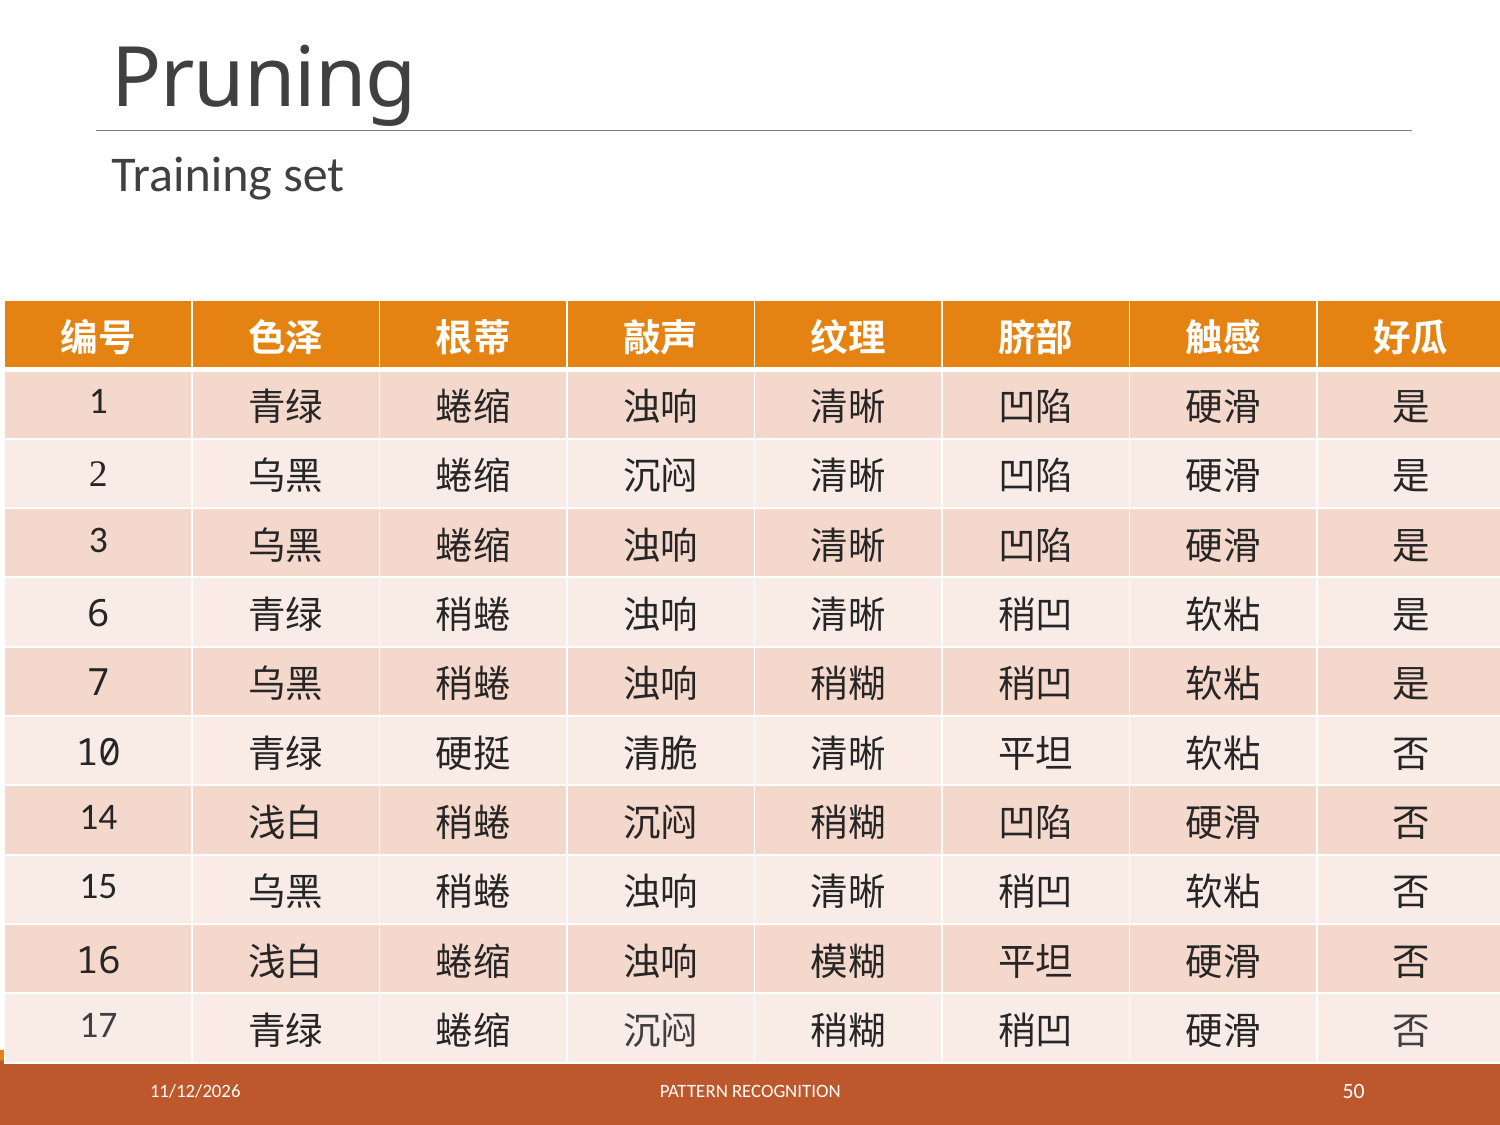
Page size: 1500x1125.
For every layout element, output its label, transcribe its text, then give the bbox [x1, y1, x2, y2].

table_cell 硬滑 [1130, 372, 1316, 438]
footer Pattern recognition [453, 1064, 1047, 1120]
table_cell 浅白 [193, 786, 379, 854]
table_cell 15 [5, 856, 191, 923]
table_cell 凹陷 [943, 509, 1129, 576]
table_cell 青绿 [193, 717, 379, 784]
table_cell 硬滑 [1130, 925, 1316, 992]
table_cell 是 [1318, 440, 1500, 507]
table_cell 硬挺 [380, 717, 566, 784]
table_cell 17 [5, 994, 191, 1062]
table_cell 稍蜷 [380, 578, 566, 646]
table_cell 浅白 [193, 925, 379, 992]
table_cell 硬滑 [1130, 994, 1316, 1062]
table_cell 蜷缩 [380, 509, 566, 576]
table_cell 清晰 [755, 372, 941, 438]
table_cell 是 [1318, 372, 1500, 438]
table_cell 清晰 [755, 509, 941, 576]
table_cell 否 [1318, 786, 1500, 854]
table_cell 凹陷 [943, 372, 1129, 438]
table_cell 浊响 [568, 372, 754, 438]
table_cell 浊响 [568, 509, 754, 576]
table_cell 稍蜷 [380, 856, 566, 923]
table_cell 否 [1318, 856, 1500, 923]
table_cell 蜷缩 [380, 372, 566, 438]
table_cell 清晰 [755, 578, 941, 646]
table_cell 是 [1318, 648, 1500, 715]
table_cell 稍糊 [755, 648, 941, 715]
table_cell 乌黑 [193, 648, 379, 715]
table_cell 模糊 [755, 925, 941, 992]
table_cell 清晰 [755, 440, 941, 507]
table_cell 乌黑 [193, 509, 379, 576]
table_cell 青绿 [193, 578, 379, 646]
table_cell 3 [5, 509, 191, 576]
table_cell 凹陷 [943, 440, 1129, 507]
table_cell 是 [1318, 578, 1500, 646]
table_cell 硬滑 [1130, 786, 1316, 854]
table_header 脐部 [943, 301, 1129, 367]
table_header 编号 [5, 301, 191, 367]
table_cell 沉闷 [568, 786, 754, 854]
table_cell 清脆 [568, 717, 754, 784]
table_cell 7 [5, 648, 191, 715]
table_cell 乌黑 [193, 856, 379, 923]
table_cell 6 [5, 578, 191, 646]
table_cell 软粘 [1130, 648, 1316, 715]
table_cell 稍蜷 [380, 648, 566, 715]
table_cell 10 [5, 717, 191, 784]
table_cell 沉闷 [568, 440, 754, 507]
table_cell 凹陷 [943, 786, 1129, 854]
table_cell 硬滑 [1130, 509, 1316, 576]
table_cell 14 [5, 786, 191, 854]
table_cell 平坦 [943, 717, 1129, 784]
table_cell 蜷缩 [380, 440, 566, 507]
table_cell 软粘 [1130, 856, 1316, 923]
list Training set [96, 140, 1413, 299]
table_cell 否 [1318, 717, 1500, 784]
table_cell 浊响 [568, 925, 754, 992]
table_cell 蜷缩 [380, 925, 566, 992]
table_header 好瓜 [1318, 301, 1500, 367]
title Pruning [96, 19, 1413, 131]
table_header 触感 [1130, 301, 1316, 367]
table_cell 浊响 [568, 648, 754, 715]
table_cell 稍糊 [755, 786, 941, 854]
table_cell 否 [1318, 925, 1500, 992]
table_cell 青绿 [193, 994, 379, 1062]
table_header 根蒂 [380, 301, 566, 367]
table_cell 清晰 [755, 856, 941, 923]
table_cell 是 [1318, 509, 1500, 576]
table_cell 浊响 [568, 856, 754, 923]
table_cell 稍凹 [943, 994, 1129, 1062]
table_cell 平坦 [943, 925, 1129, 992]
slide_number 50 [1218, 1064, 1380, 1120]
table_cell 软粘 [1130, 717, 1316, 784]
table_cell 1 [5, 372, 191, 438]
table_cell 2 [5, 440, 191, 507]
table_cell 清晰 [755, 717, 941, 784]
table_cell 稍凹 [943, 578, 1129, 646]
table_cell 16 [5, 925, 191, 992]
table_cell 稍糊 [755, 994, 941, 1062]
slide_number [135, 1064, 440, 1120]
table_cell 蜷缩 [380, 994, 566, 1062]
table_cell 沉闷 [568, 994, 754, 1062]
table_cell 乌黑 [193, 440, 379, 507]
table_cell 否 [1318, 994, 1500, 1062]
table_cell 青绿 [193, 372, 379, 438]
table_cell 稍凹 [943, 648, 1129, 715]
table_cell 浊响 [568, 578, 754, 646]
table_header 敲声 [568, 301, 754, 367]
table_cell 稍凹 [943, 856, 1129, 923]
table_cell 硬滑 [1130, 440, 1316, 507]
table_header 色泽 [193, 301, 379, 367]
table_cell 稍蜷 [380, 786, 566, 854]
table_cell 软粘 [1130, 578, 1316, 646]
table_header 纹理 [755, 301, 941, 367]
